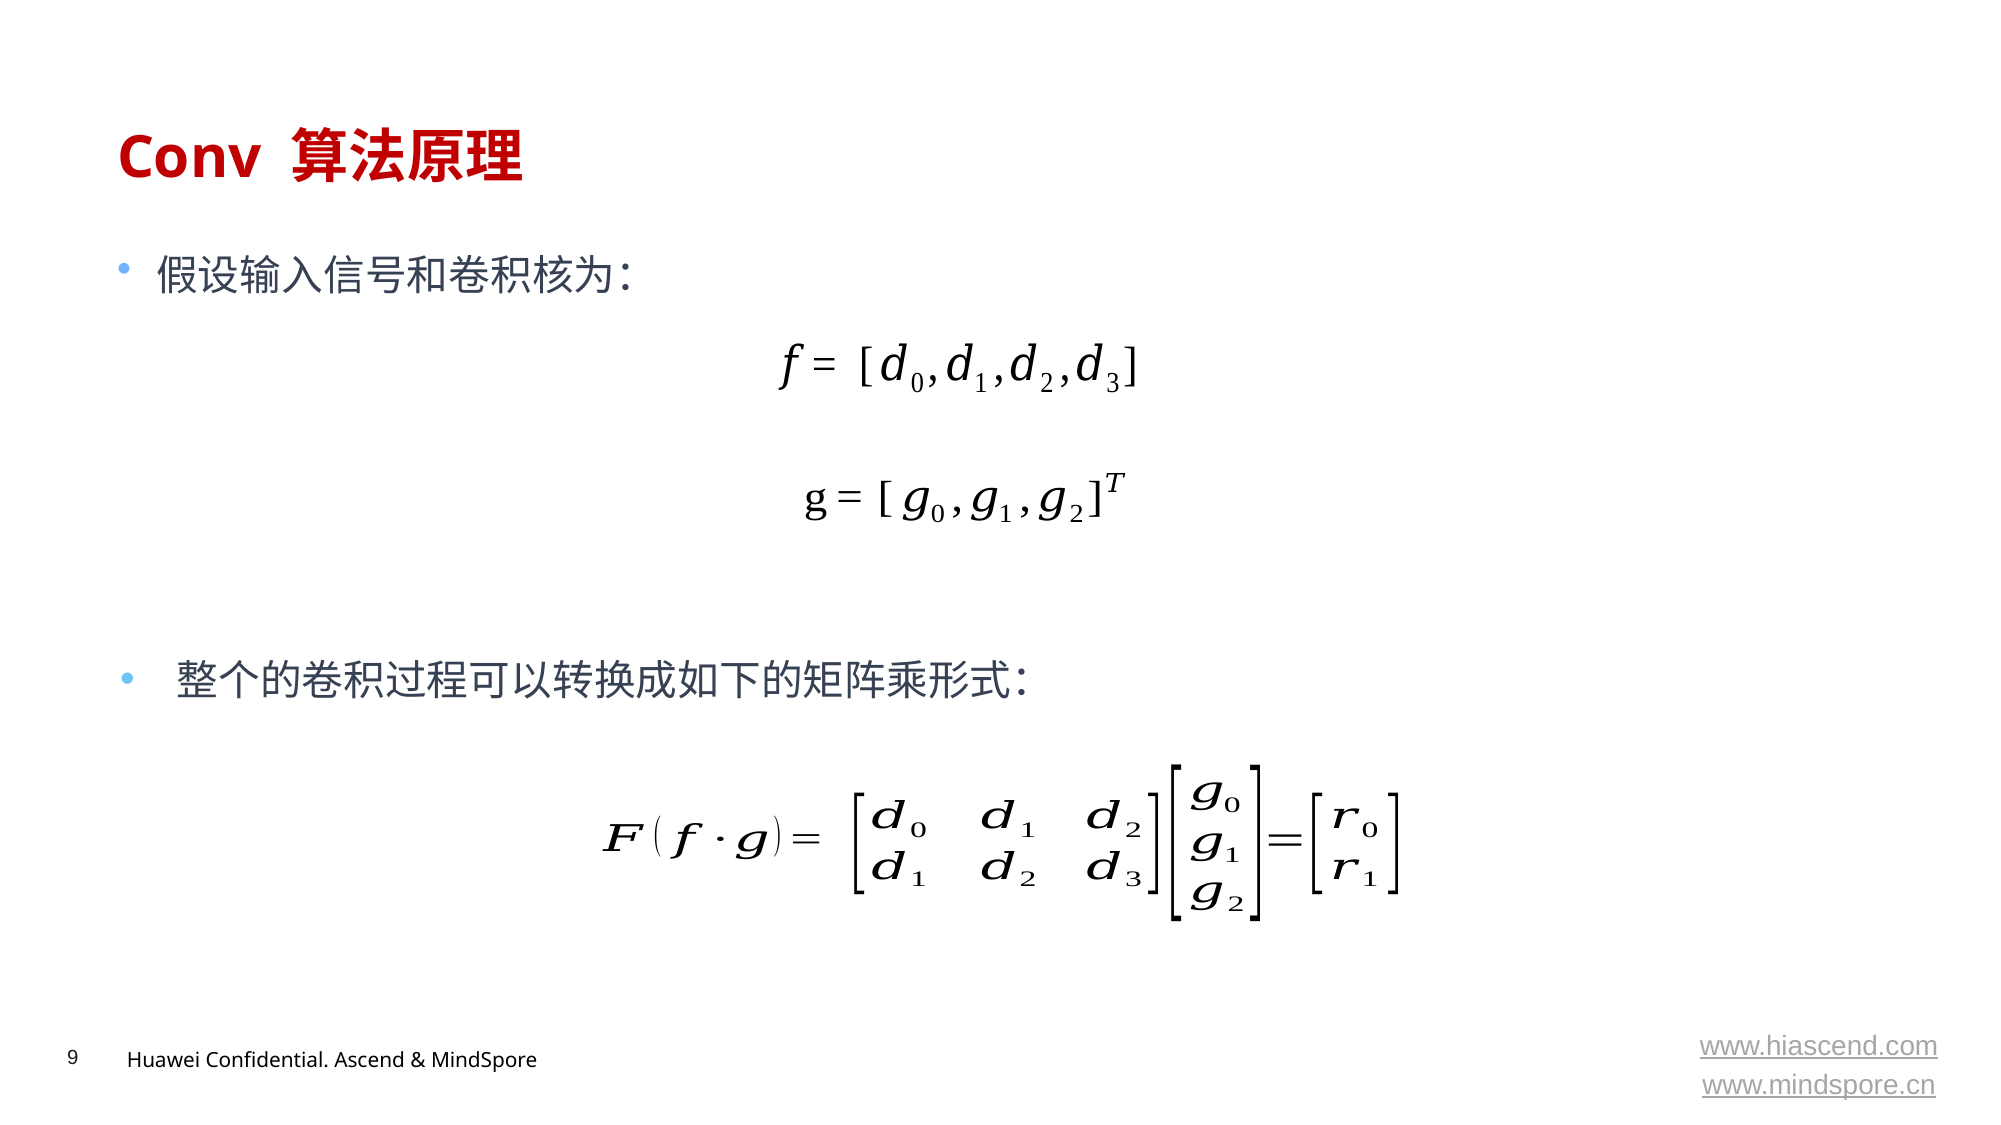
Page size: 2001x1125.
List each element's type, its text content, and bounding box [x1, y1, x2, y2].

text_box 整个的卷积过程可以转换成如下的矩阵乘形式： [105, 646, 1069, 712]
title Conv 算法原理 [102, 111, 1901, 209]
list 假设输入信号和卷积核为： [102, 231, 1901, 315]
